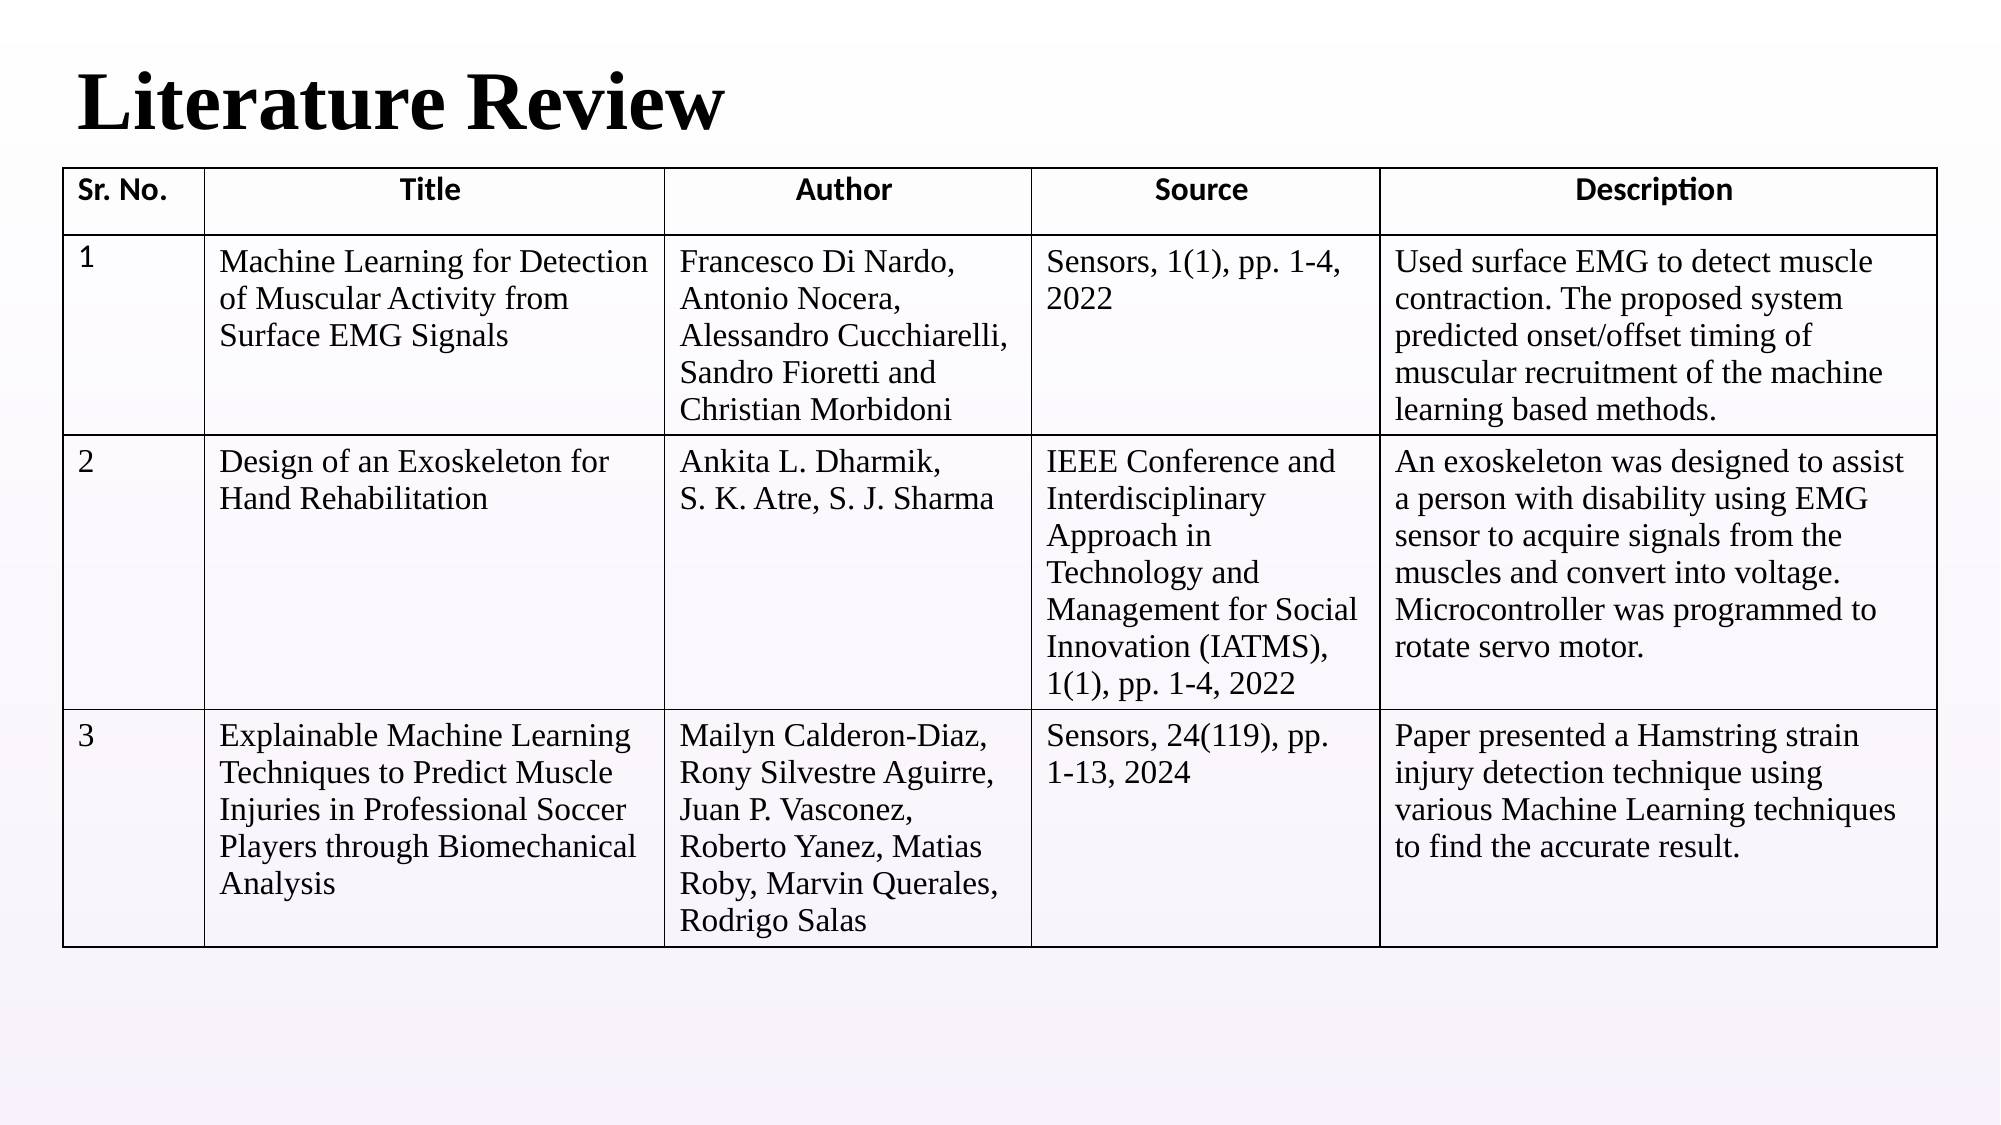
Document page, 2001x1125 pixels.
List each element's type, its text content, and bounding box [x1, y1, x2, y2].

table_cell Used surface EMG to detect muscle contraction. The proposed system predicted onset/offset timing of muscular recruitment of the machine learning based methods. [1381, 236, 1936, 434]
table_cell 3 [64, 710, 204, 946]
table_cell Explainable Machine Learning Techniques to Predict Muscle Injuries in Professional Soccer Players through Biomechanical Analysis [205, 710, 664, 946]
table_cell Paper presented a Hamstring strain injury detection technique using various Machine Learning techniques to find the accurate result. [1381, 710, 1936, 946]
table_cell Francesco Di Nardo, Antonio Nocera, Alessandro Cucchiarelli, Sandro Fioretti and Christian Morbidoni [665, 236, 1031, 434]
table_cell Sensors, 1(1), pp. 1-4, 2022 [1032, 236, 1379, 434]
table_header Author [665, 169, 1031, 234]
table_cell Design of an Exoskeleton for Hand Rehabilitation [205, 436, 664, 709]
table_cell 2 [64, 436, 204, 709]
table_header Title [205, 169, 664, 234]
table_cell An exoskeleton was designed to assist a person with disability using EMG sensor to acquire signals from the muscles and convert into voltage. Microcontroller was programmed to rotate servo motor. [1381, 436, 1936, 709]
table_header Sr. No. [64, 169, 204, 234]
table_header Description [1381, 169, 1936, 234]
table_cell 1 [64, 236, 204, 434]
title Literature Review [62, 37, 1788, 167]
table_header Source [1032, 169, 1379, 234]
table_cell Mailyn Calderon-Diaz, Rony Silvestre Aguirre, Juan P. Vasconez, Roberto Yanez, Matias Roby, Marvin Querales, Rodrigo Salas [665, 710, 1031, 946]
table_cell Ankita L. Dharmik, S. K. Atre, S. J. Sharma [665, 436, 1031, 709]
table_cell IEEE Conference and Interdisciplinary Approach in Technology and Management for Social Innovation (IATMS), 1(1), pp. 1-4, 2022 [1032, 436, 1379, 709]
table_cell Machine Learning for Detection of Muscular Activity from Surface EMG Signals [205, 236, 664, 434]
table_cell Sensors, 24(119), pp. 1-13, 2024 [1032, 710, 1379, 946]
